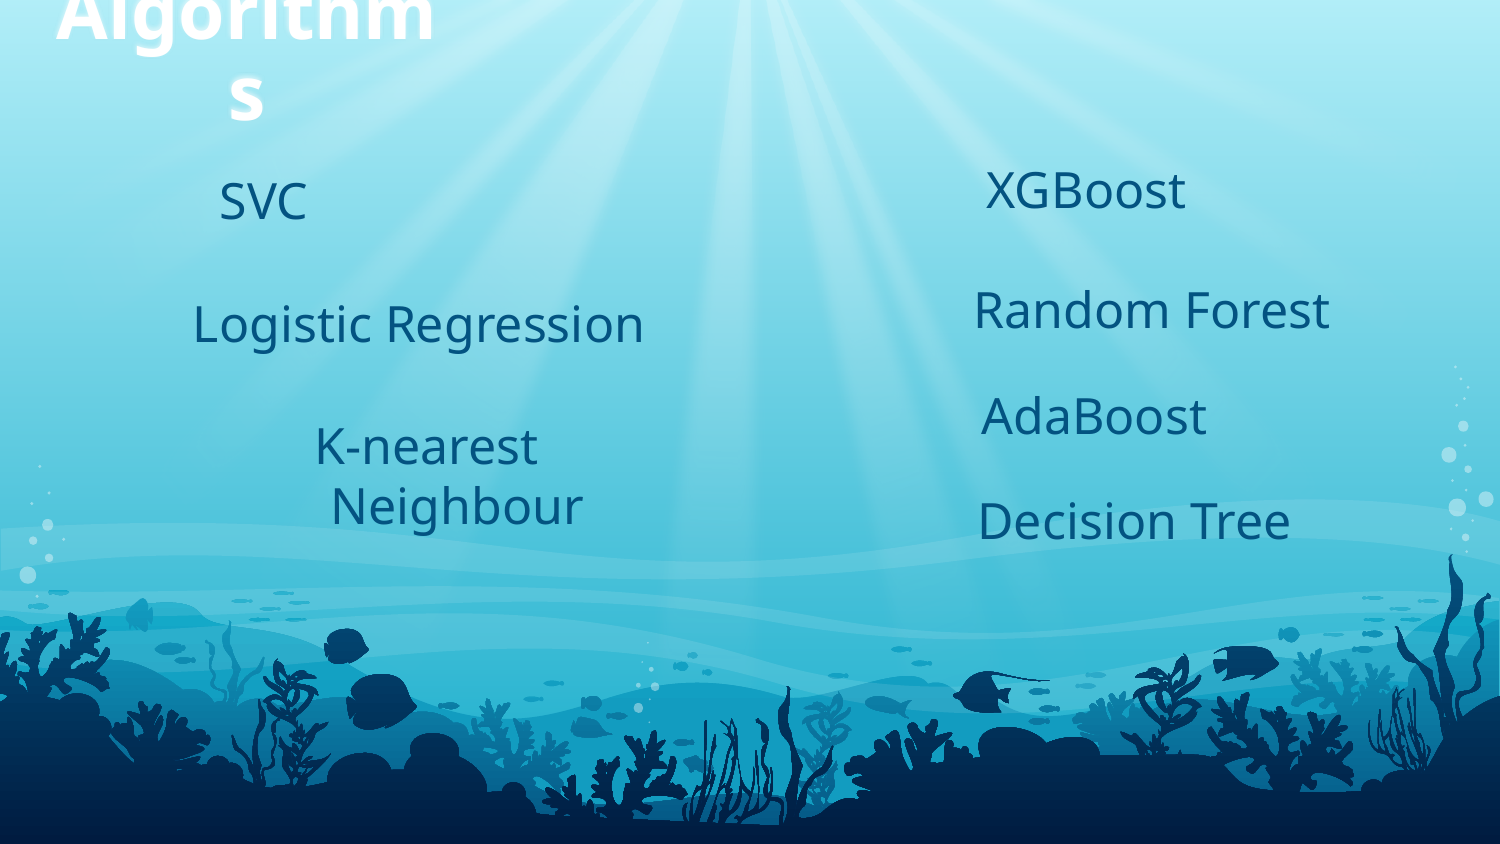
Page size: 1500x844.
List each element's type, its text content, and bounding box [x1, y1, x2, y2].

text_box XGBoost [957, 158, 1203, 234]
text_box K-nearest Neighbour [188, 414, 652, 490]
subtitle SVC [135, 170, 381, 245]
text_box Random Forest [914, 278, 1379, 354]
text_box AdaBoost [957, 384, 1219, 460]
text_box Algorithms [50, 23, 444, 137]
text_box Decision Tree [914, 489, 1343, 565]
text_box [177, 402, 423, 478]
text_box Logistic Regression [162, 292, 664, 368]
